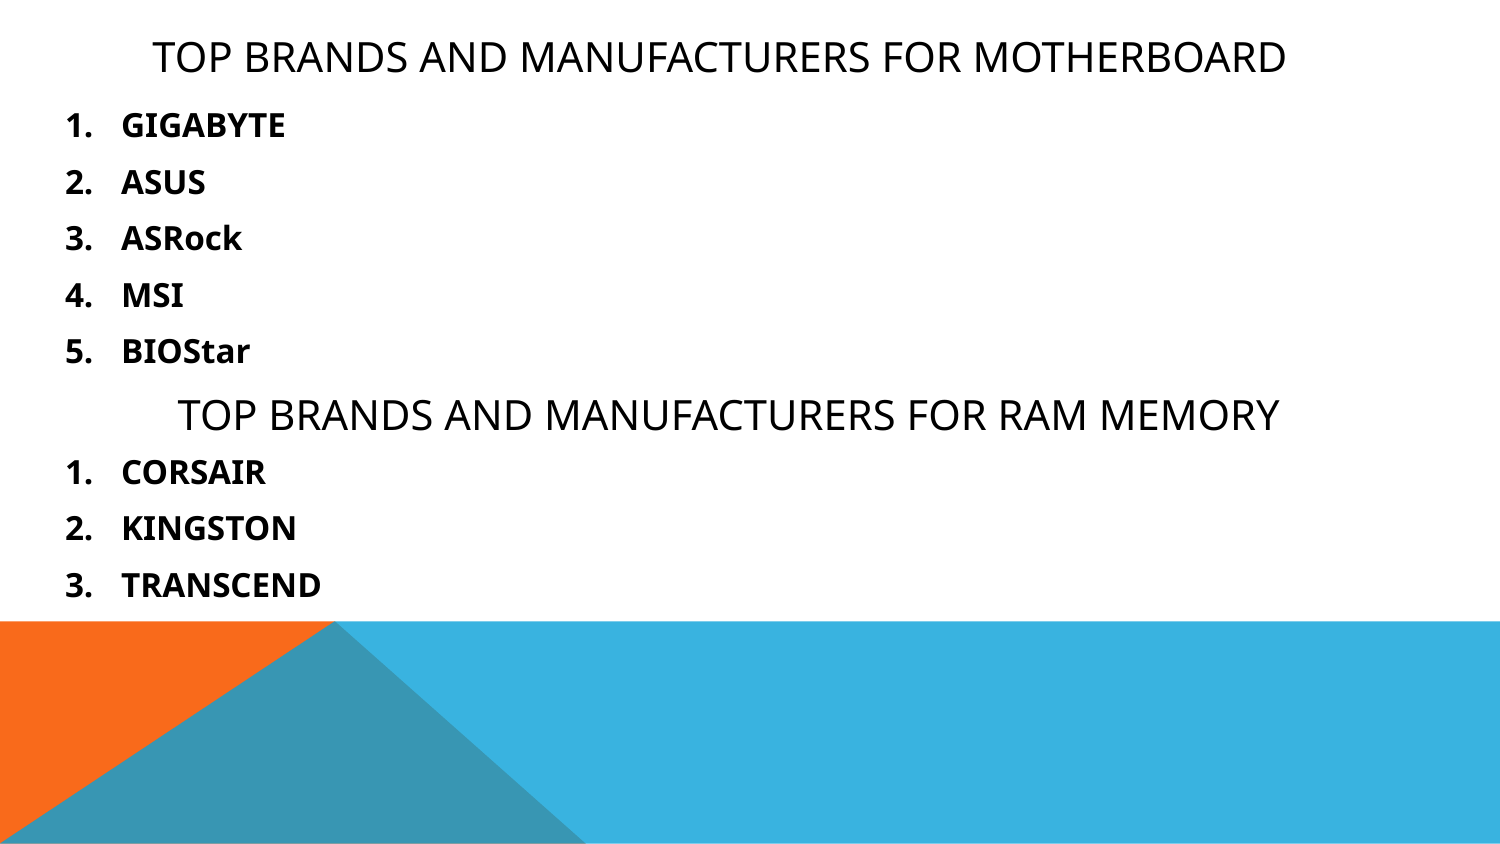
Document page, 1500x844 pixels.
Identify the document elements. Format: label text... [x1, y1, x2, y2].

text_box CORSAIR KINGSTON TRANSCEND [49, 443, 1284, 844]
text_box TOP BRANDS AND MANUFACTURERS FOR ram memory [162, 380, 1397, 448]
list GIGABYTE ASUS ASRock MSI BIOStar [50, 96, 1284, 443]
title TOP BRANDS AND MANUFACTURERS FOR MOTHERBOARD [137, 21, 1372, 90]
